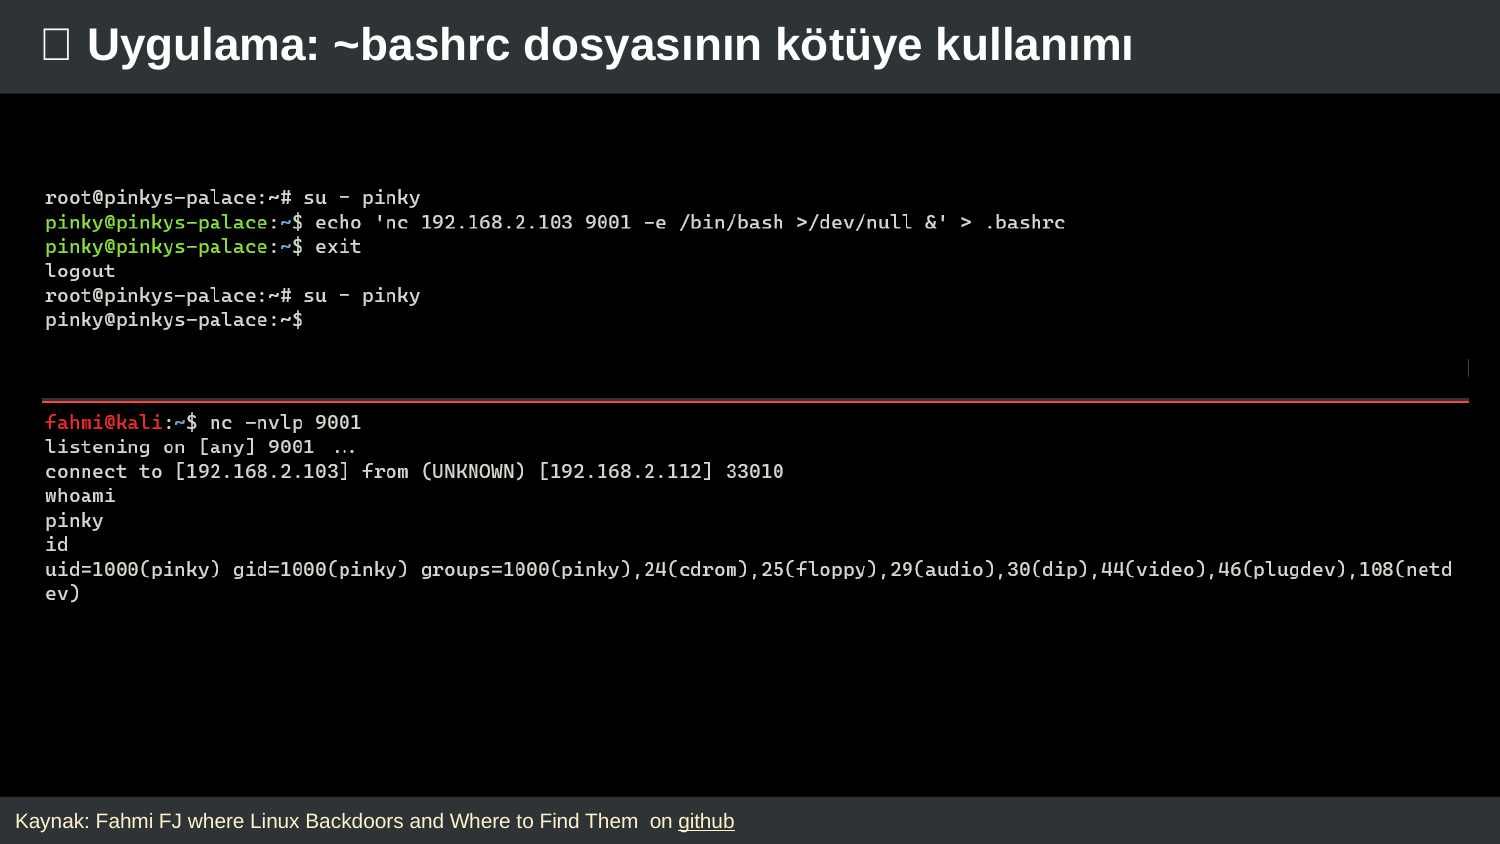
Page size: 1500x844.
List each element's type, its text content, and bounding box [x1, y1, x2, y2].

text_box Kaynak: Fahmi FJ where Linux Backdoors and Where to Find Them on github [0, 792, 1500, 844]
title 🚀 Uygulama: ~bashrc dosyasının kötüye kullanımı [24, 0, 1475, 85]
picture [18, 185, 1469, 621]
